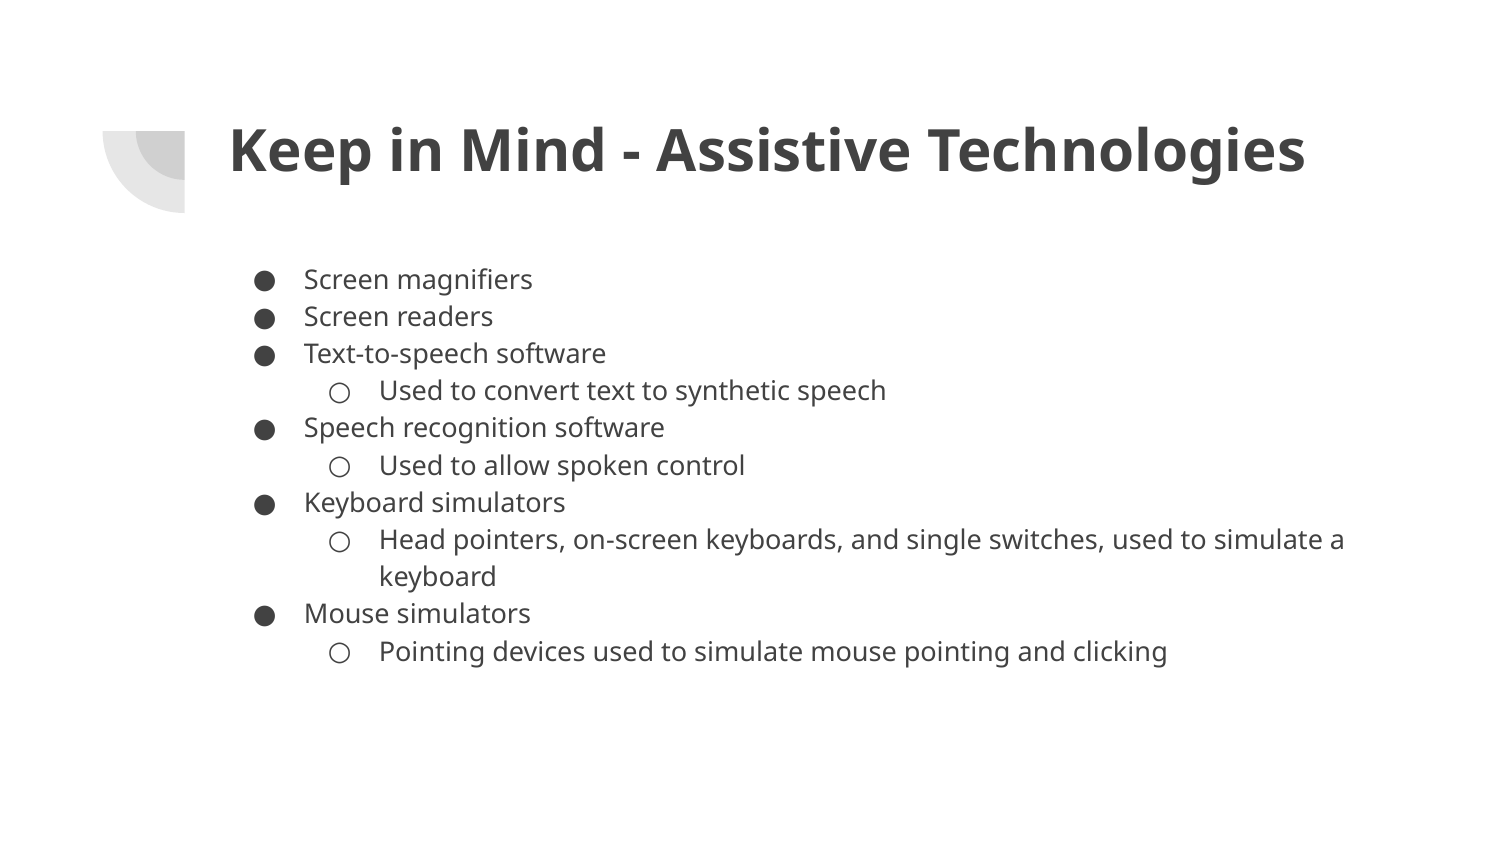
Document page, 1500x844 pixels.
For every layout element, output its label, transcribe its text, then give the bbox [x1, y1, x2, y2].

title Keep in Mind - Assistive Technologies [213, 98, 1368, 242]
list Screen magnifiers Screen readers Text-to-speech software Used to convert text to synthetic speech Speech recognition software Used to allow spoken control Keyboard simulators Head pointers, on-screen keyboards, and single switches, used to simulate a keyboard Mouse simulators Pointing devices used to simulate mouse pointing and clicking [213, 242, 1368, 695]
